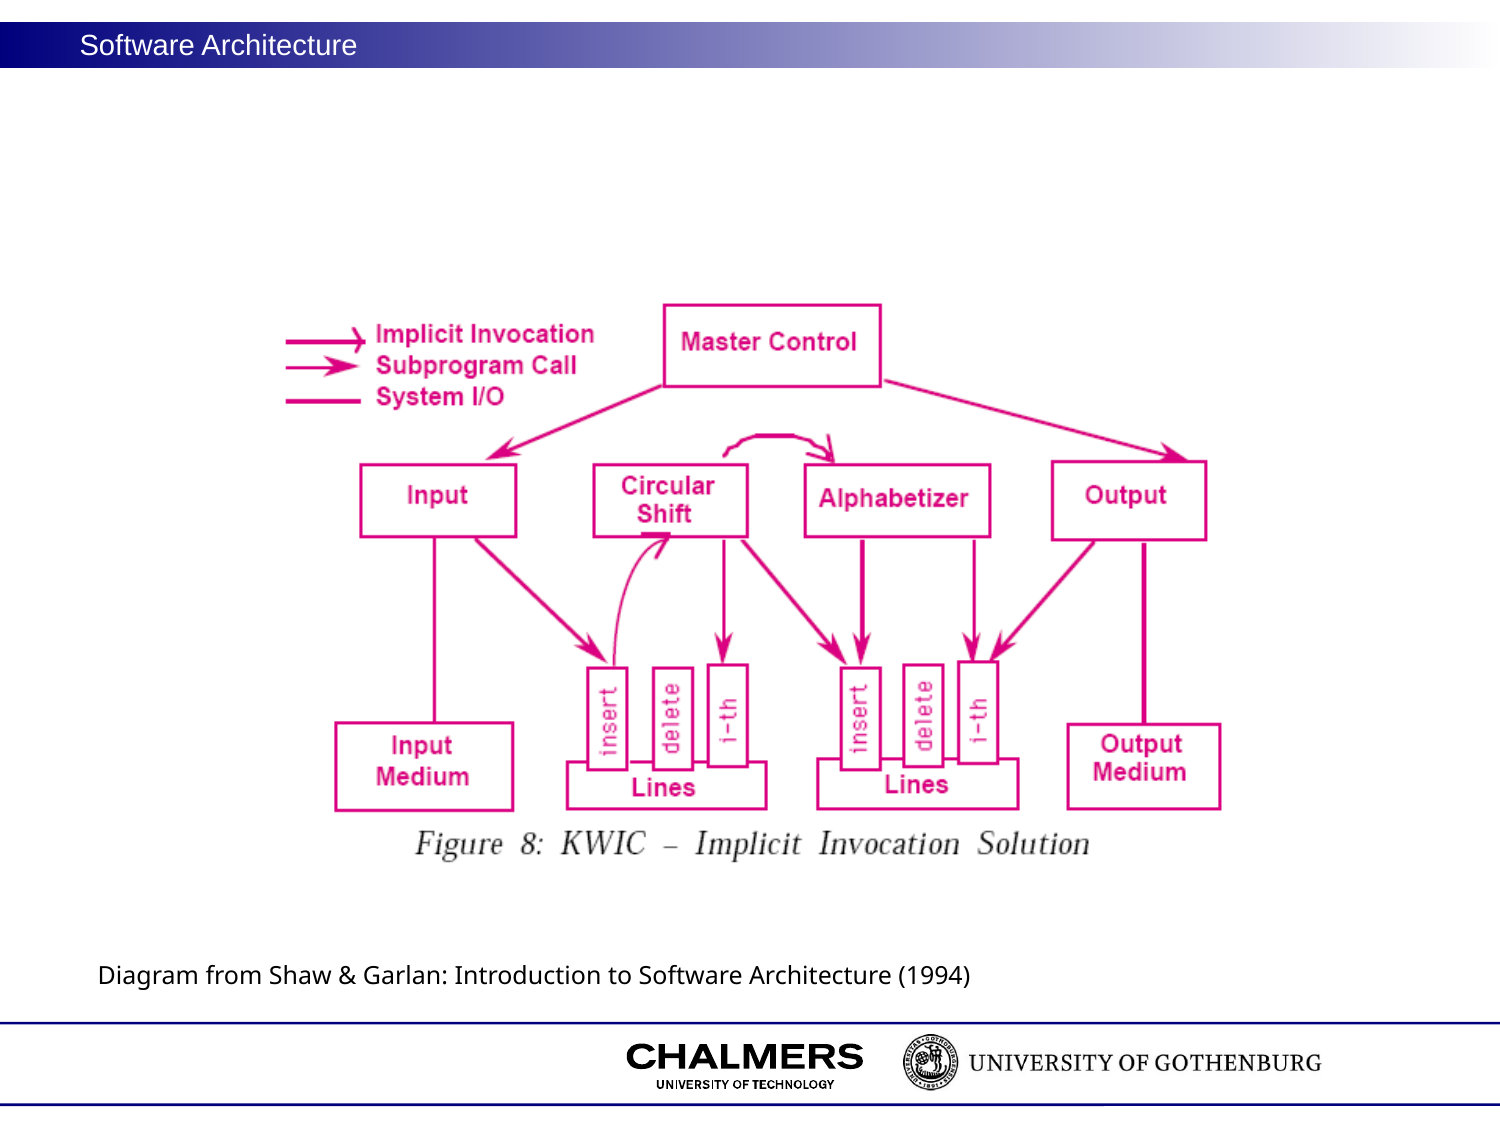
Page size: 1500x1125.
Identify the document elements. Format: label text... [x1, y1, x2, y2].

picture [903, 1034, 1322, 1091]
text_box Diagram from Shaw & Garlan: Introduction to Software Architecture (1994) [82, 952, 987, 997]
picture [175, 246, 1325, 879]
